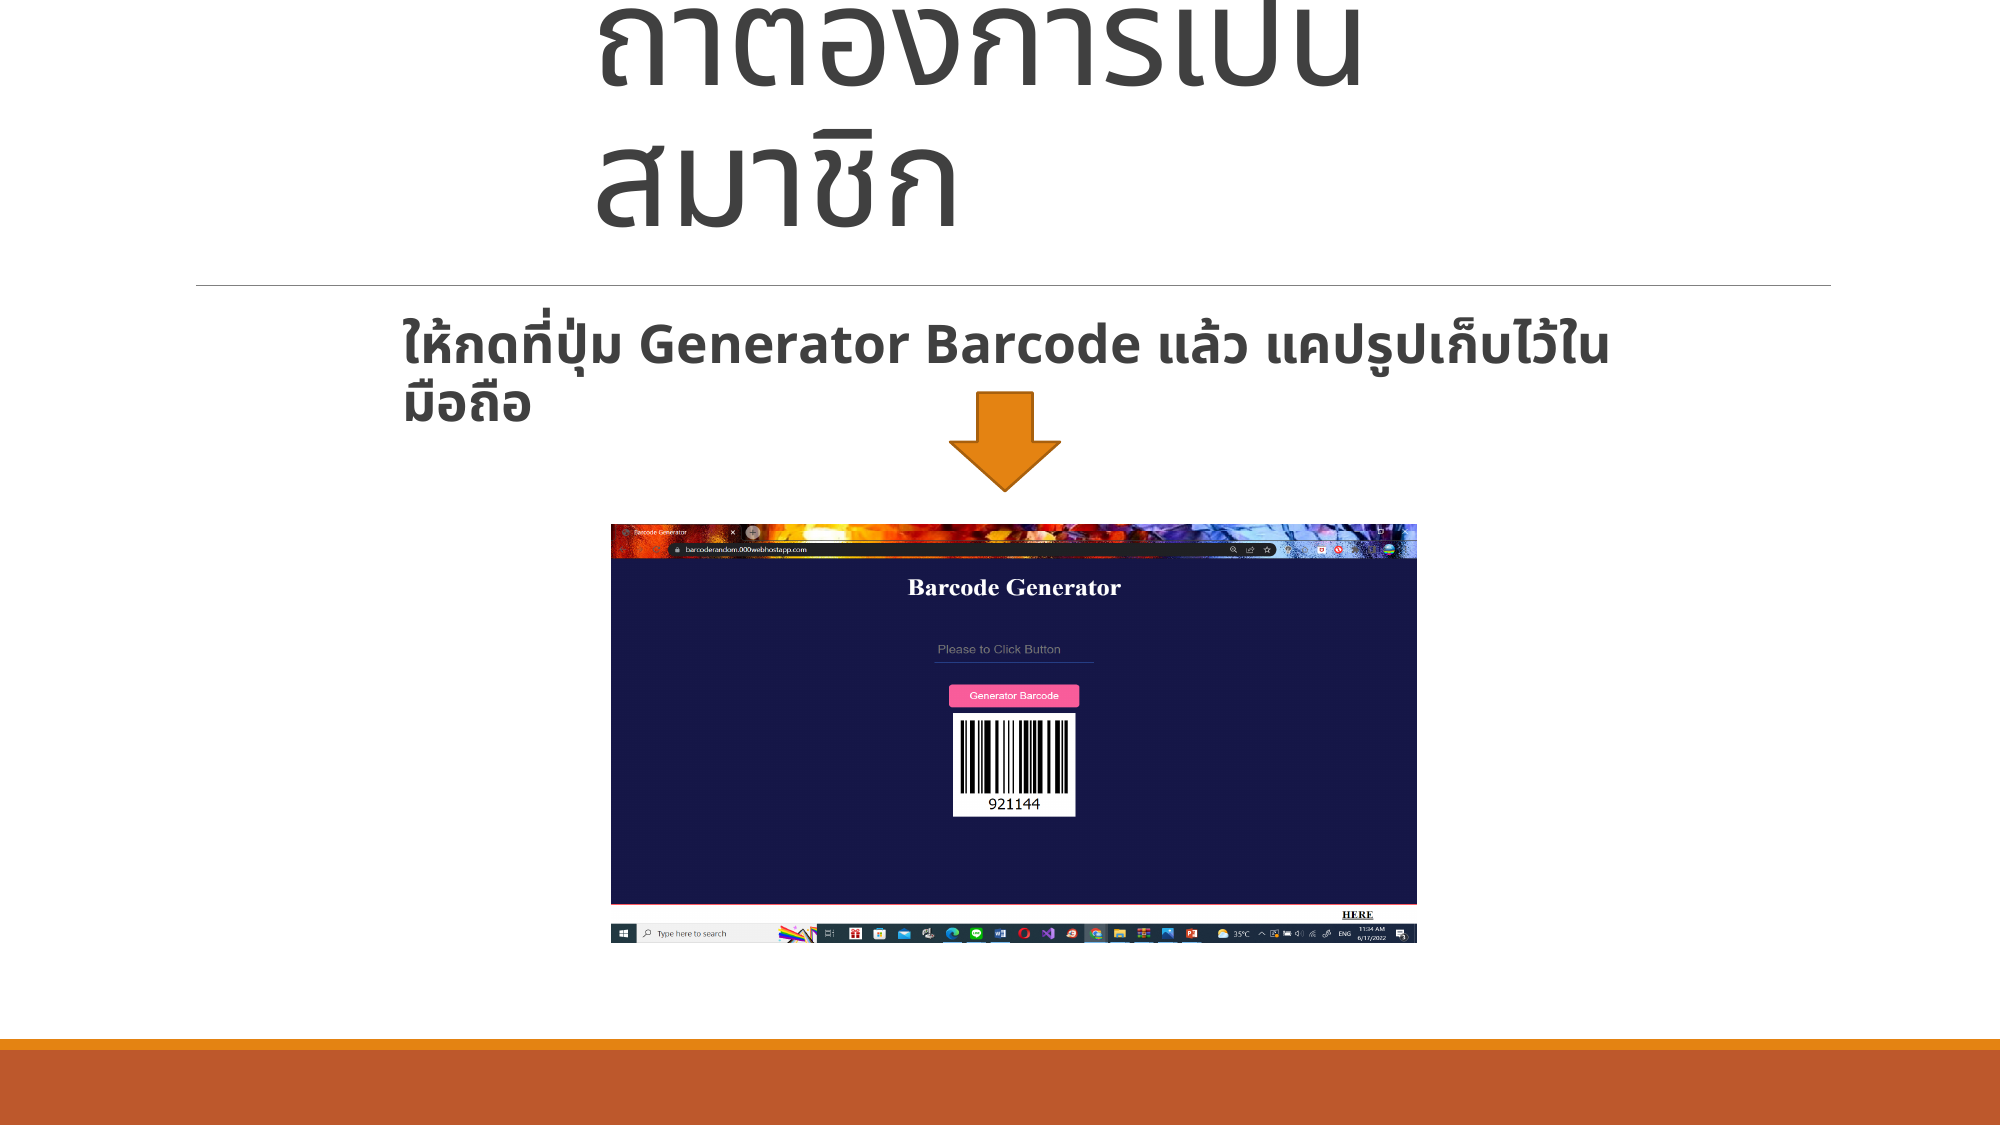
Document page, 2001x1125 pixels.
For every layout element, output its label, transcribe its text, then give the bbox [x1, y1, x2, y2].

list ให้กดที่ปุ่ม Generator Barcode แล้ว แคปรูปเก็บไว้ในมือถือ [389, 310, 1639, 442]
picture [611, 523, 1418, 943]
title ถ้าต้องการเป็นสมาชิก [576, 23, 1434, 262]
text_box [948, 391, 1062, 493]
